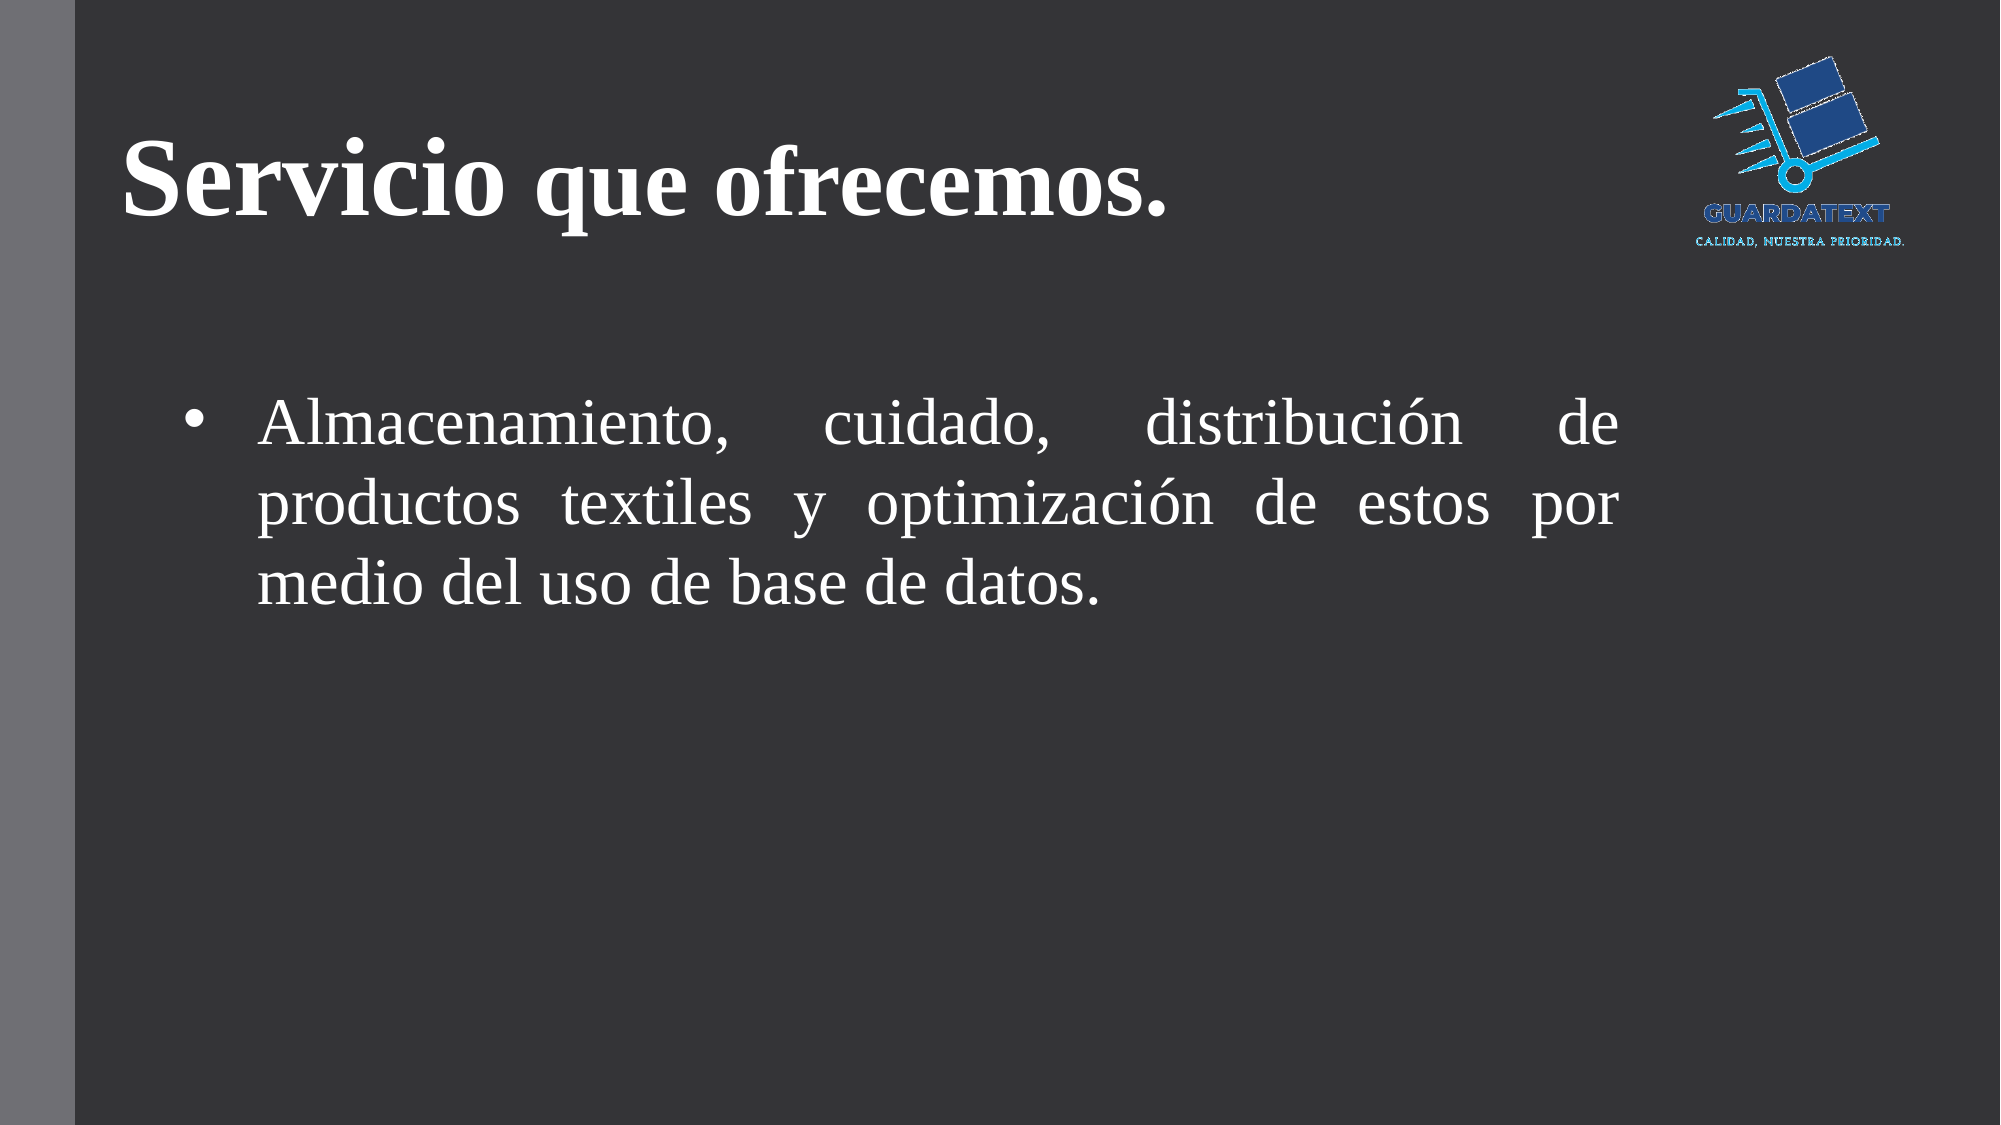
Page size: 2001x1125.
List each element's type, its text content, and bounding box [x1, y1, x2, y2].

picture [1637, 34, 1946, 278]
text_box Almacenamiento, cuidado, distribución de productos textiles y optimización de estos por medio del uso de base de datos. [168, 370, 1638, 625]
text_box Servicio que ofrecemos. [105, 95, 1197, 245]
